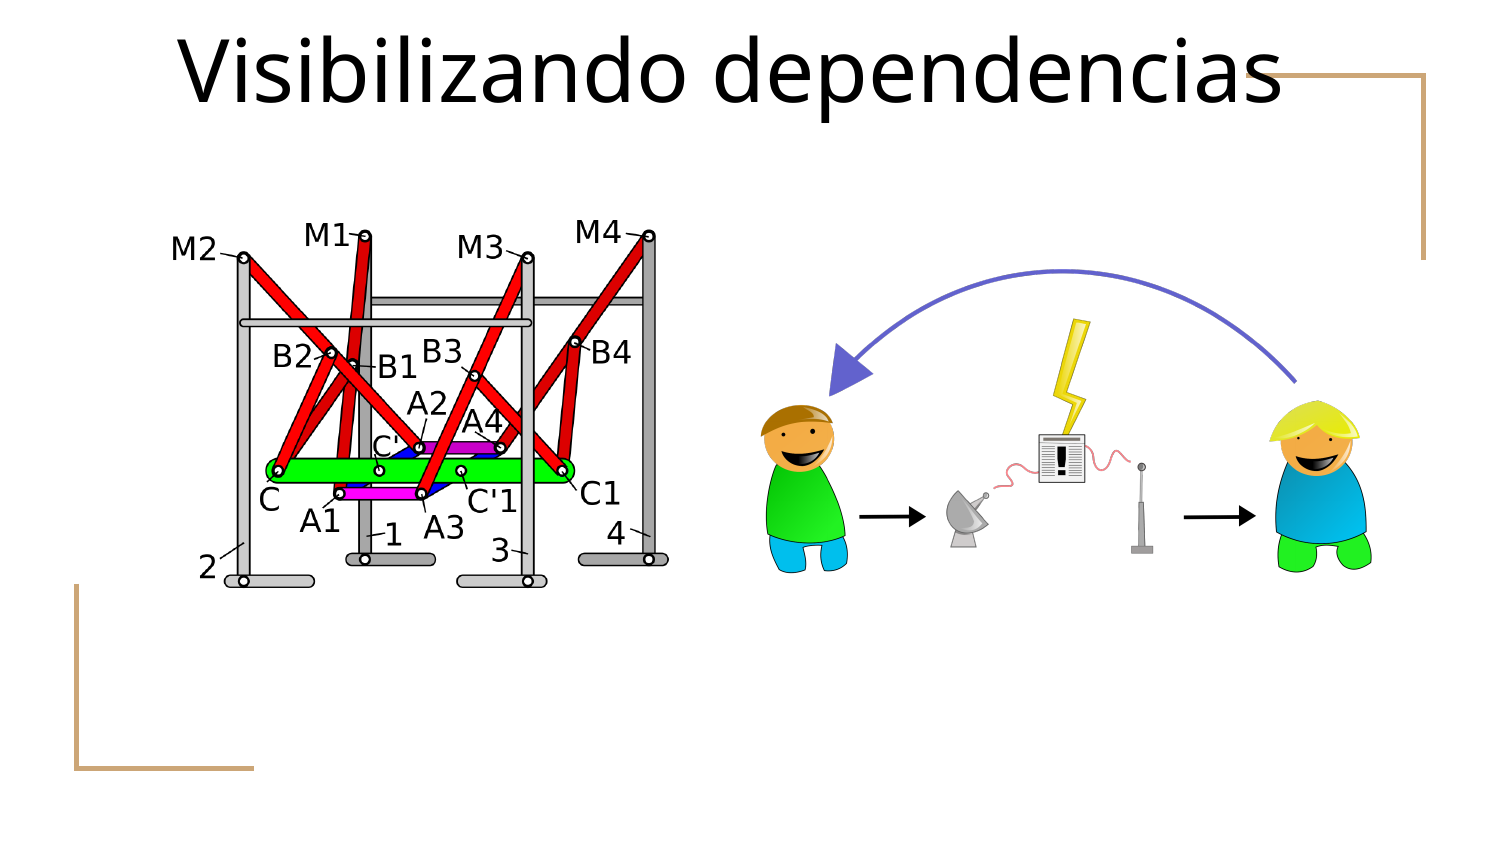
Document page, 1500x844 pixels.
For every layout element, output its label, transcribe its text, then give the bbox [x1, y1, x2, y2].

picture [129, 204, 743, 640]
picture [749, 264, 1373, 579]
title Visibilizando dependencias [130, 0, 1332, 183]
